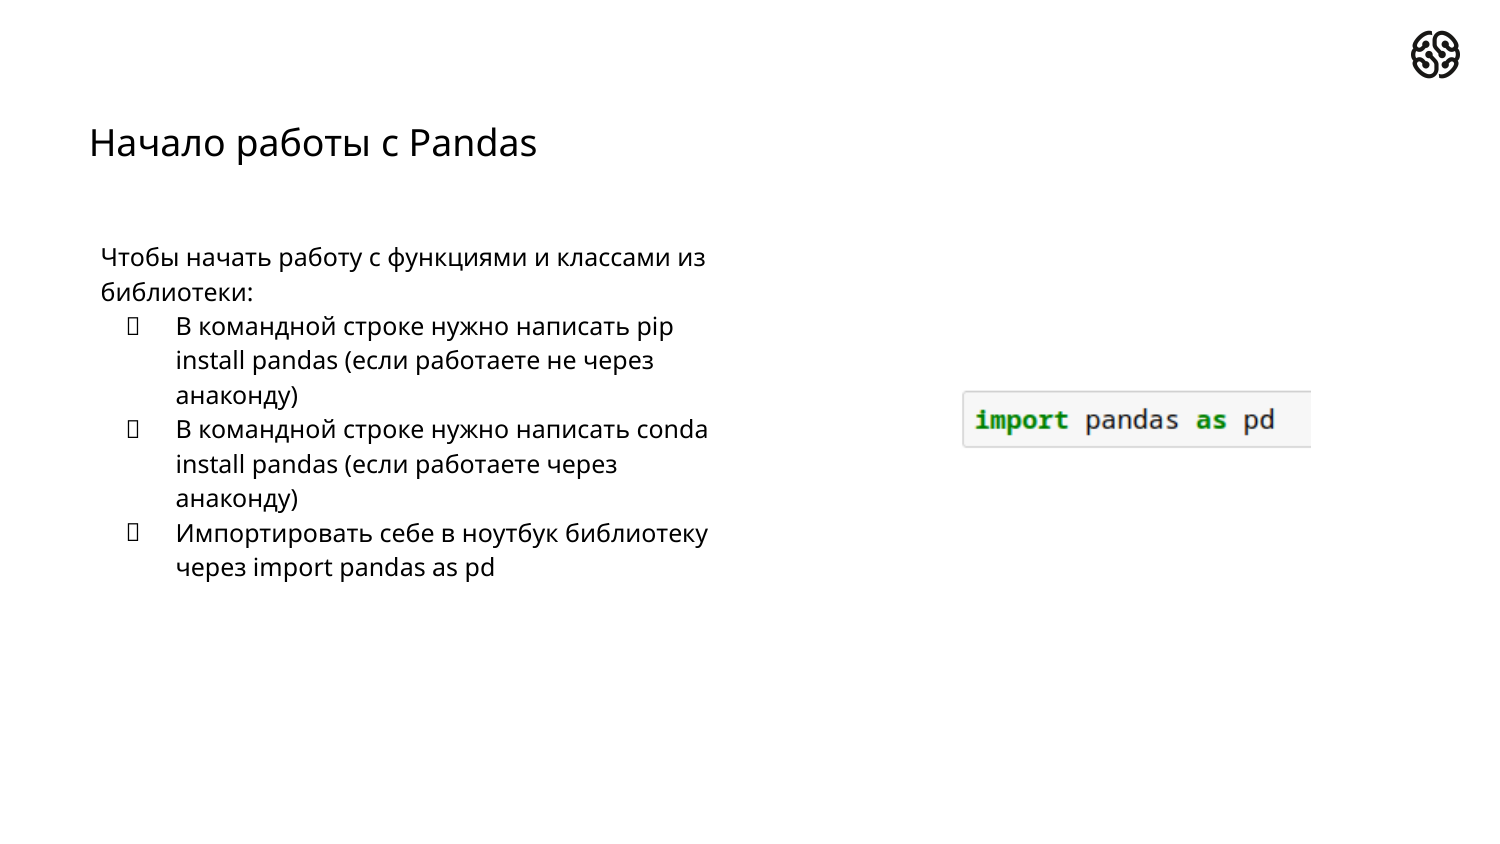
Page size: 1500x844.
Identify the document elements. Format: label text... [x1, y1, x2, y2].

text_box Начало работы с Pandas [88, 118, 721, 193]
text_box Чтобы начать работу с функциями и классами из библиотеки: В командной строке нужно написать pip install pandas (если работаете не через анаконду) В командной строке нужно написать conda install pandas (если работаете через анаконду) Импортировать себе в ноутбук библиотеку через import pandas as pd [100, 236, 721, 582]
picture [1411, 30, 1460, 79]
picture [950, 361, 1311, 456]
